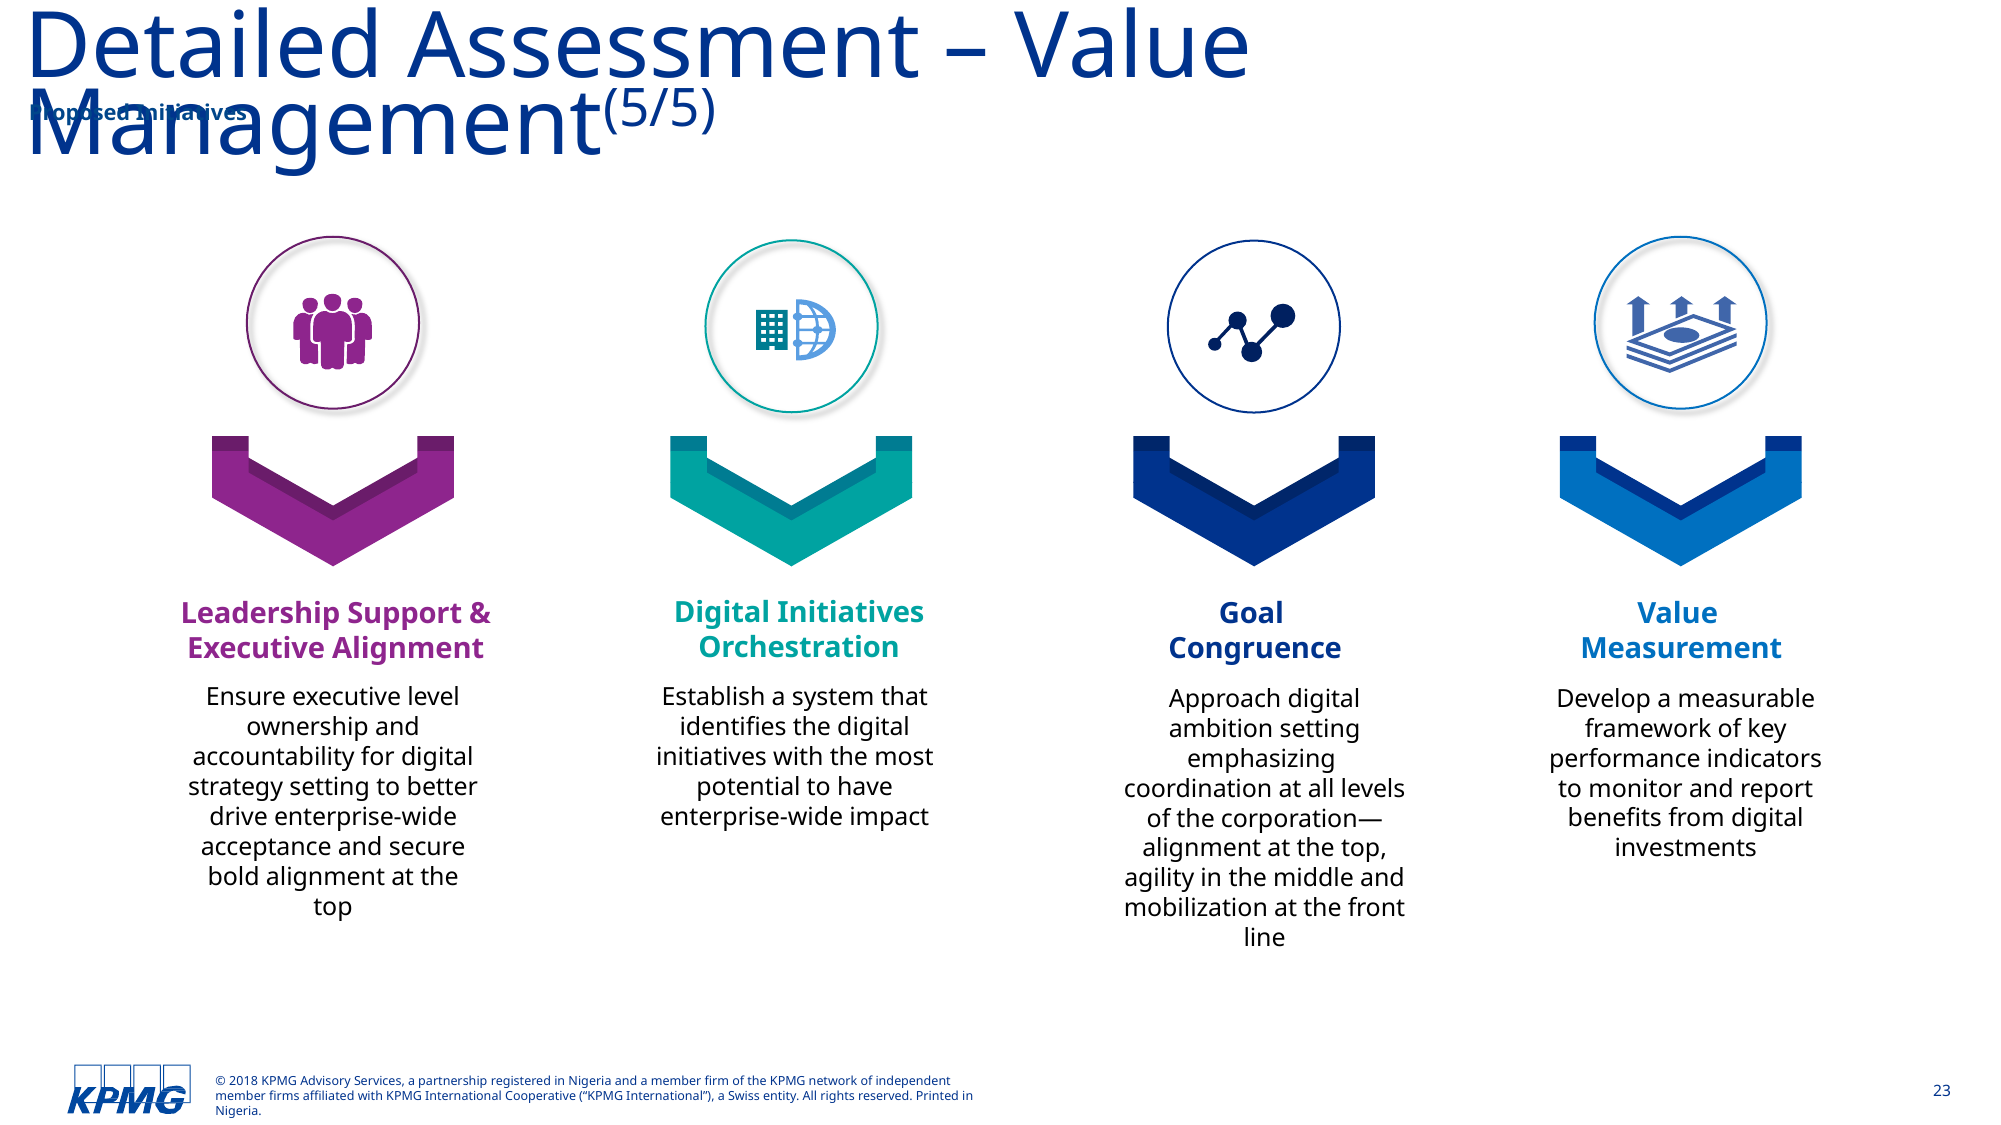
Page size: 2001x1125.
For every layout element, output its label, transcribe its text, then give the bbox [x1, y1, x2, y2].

text_box [417, 451, 454, 498]
text_box [1765, 451, 1802, 498]
text_box [1133, 451, 1170, 498]
text_box Approach digital ambition setting emphasizing coordination at all levels of the corporation—alignment at the top, agility in the middle and mobilization at the front line [1111, 682, 1417, 952]
text_box Ensure executive level ownership and accountability for digital strategy setting to better drive enterprise-wide acceptance and secure bold alignment at the top [185, 680, 480, 921]
text_box [249, 457, 332, 516]
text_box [1626, 296, 1737, 374]
text_box [1559, 451, 1597, 498]
text_box [1133, 436, 1170, 451]
text_box [705, 240, 878, 413]
text_box [1338, 436, 1375, 451]
text_box [1133, 472, 1254, 566]
text_box [781, 473, 912, 567]
text_box [670, 451, 707, 498]
text_box [1589, 231, 1781, 424]
text_box Value Measurement [1529, 594, 1832, 665]
text_box [670, 436, 707, 451]
text_box [1170, 457, 1253, 516]
text_box [1594, 236, 1767, 409]
text_box Detailed Assessment – Value Management(5/5) [25, 15, 1614, 76]
text_box [1208, 303, 1296, 363]
text_box [1765, 436, 1802, 451]
text_box [1244, 472, 1375, 567]
text_box [875, 451, 913, 498]
text_box [212, 436, 249, 451]
text_box [1167, 240, 1341, 413]
text_box Establish a system that identifies the digital initiatives with the most potential to have enterprise-wide impact [627, 680, 962, 831]
text_box [212, 451, 249, 498]
text_box [327, 457, 417, 520]
text_box Develop a measurable framework of key performance indicators to monitor and report benefits from digital investments [1533, 682, 1837, 862]
text_box [1248, 458, 1338, 520]
text_box [1675, 457, 1765, 520]
text_box [707, 457, 791, 516]
text_box [786, 458, 875, 520]
text_box Goal Congruence [1091, 594, 1417, 665]
text_box [241, 231, 434, 424]
text_box [323, 472, 454, 567]
text_box [671, 472, 791, 567]
text_box [246, 236, 420, 409]
text_box [1671, 472, 1802, 567]
text_box [1597, 458, 1680, 516]
text_box [700, 235, 892, 427]
text_box [417, 436, 454, 451]
text_box [212, 472, 332, 566]
text_box [1560, 472, 1680, 566]
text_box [756, 299, 836, 361]
text_box [875, 436, 913, 451]
text_box [1338, 451, 1375, 498]
text_box Leadership Support & Executive Alignment [168, 594, 502, 665]
text_box [1559, 436, 1597, 451]
text_box [293, 293, 372, 370]
text_box Digital Initiatives Orchestration [631, 593, 966, 664]
text_box Proposed Initiatives [14, 98, 684, 132]
